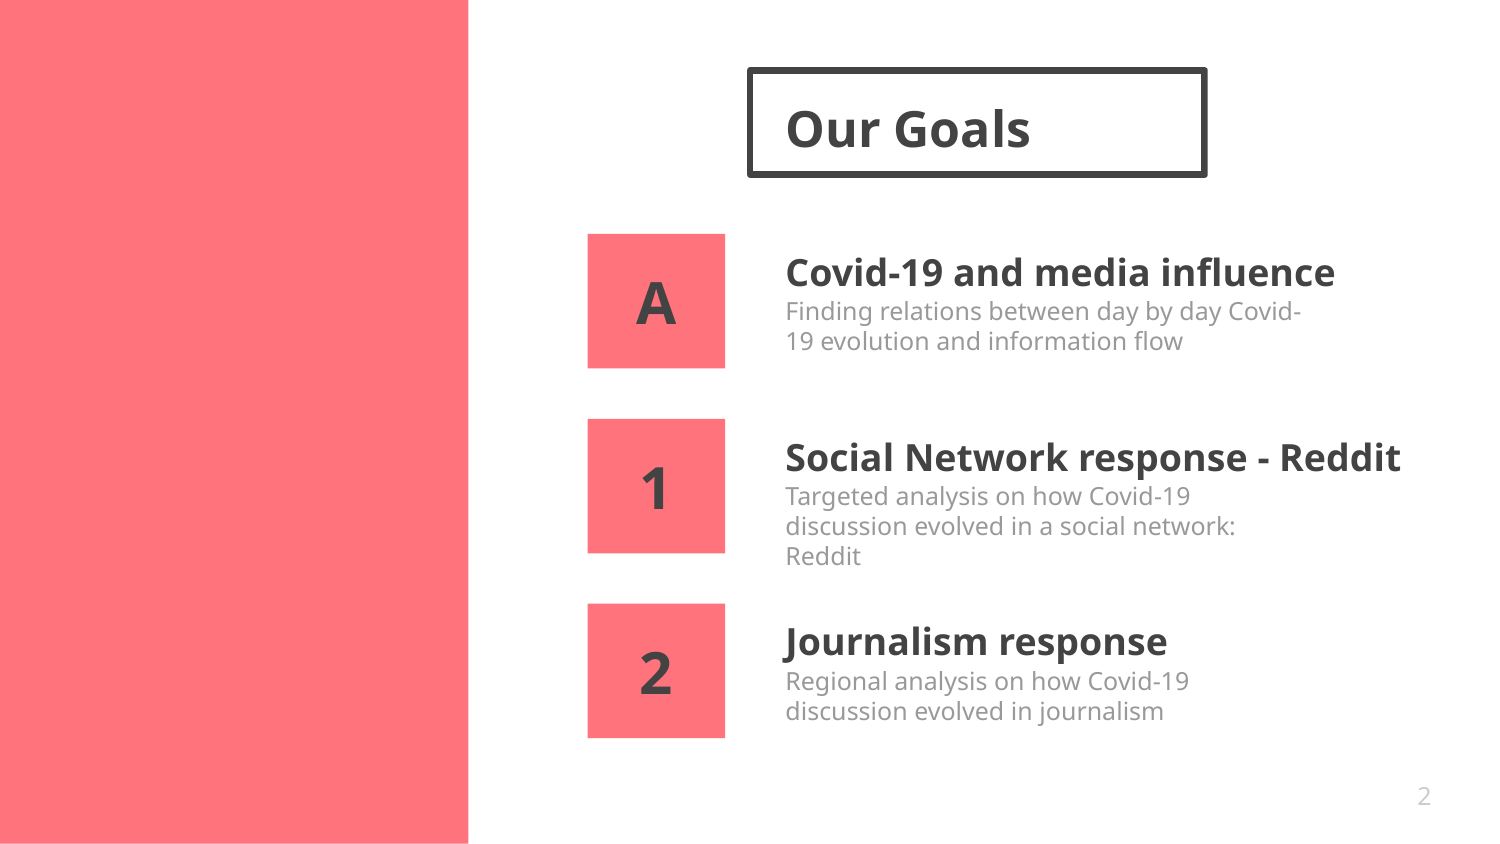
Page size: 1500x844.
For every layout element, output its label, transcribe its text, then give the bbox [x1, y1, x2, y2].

subtitle Regional analysis on how Covid-19 discussion evolved in journalism [770, 679, 1323, 746]
title 1 [553, 433, 760, 539]
title Social Network response - Reddit [770, 381, 1500, 494]
subtitle Targeted analysis on how Covid-19 discussion evolved in a social network: Reddit [770, 494, 1323, 561]
title 2 [553, 618, 760, 724]
subtitle Finding relations between day by day Covid-19 evolution and information flow [770, 280, 1323, 376]
slide_number ‹#› [1402, 764, 1493, 830]
title Journalism response [770, 566, 1500, 679]
title Our Goals [770, 31, 1500, 196]
title A [553, 249, 760, 354]
title Covid-19 and media influence [770, 196, 1500, 309]
